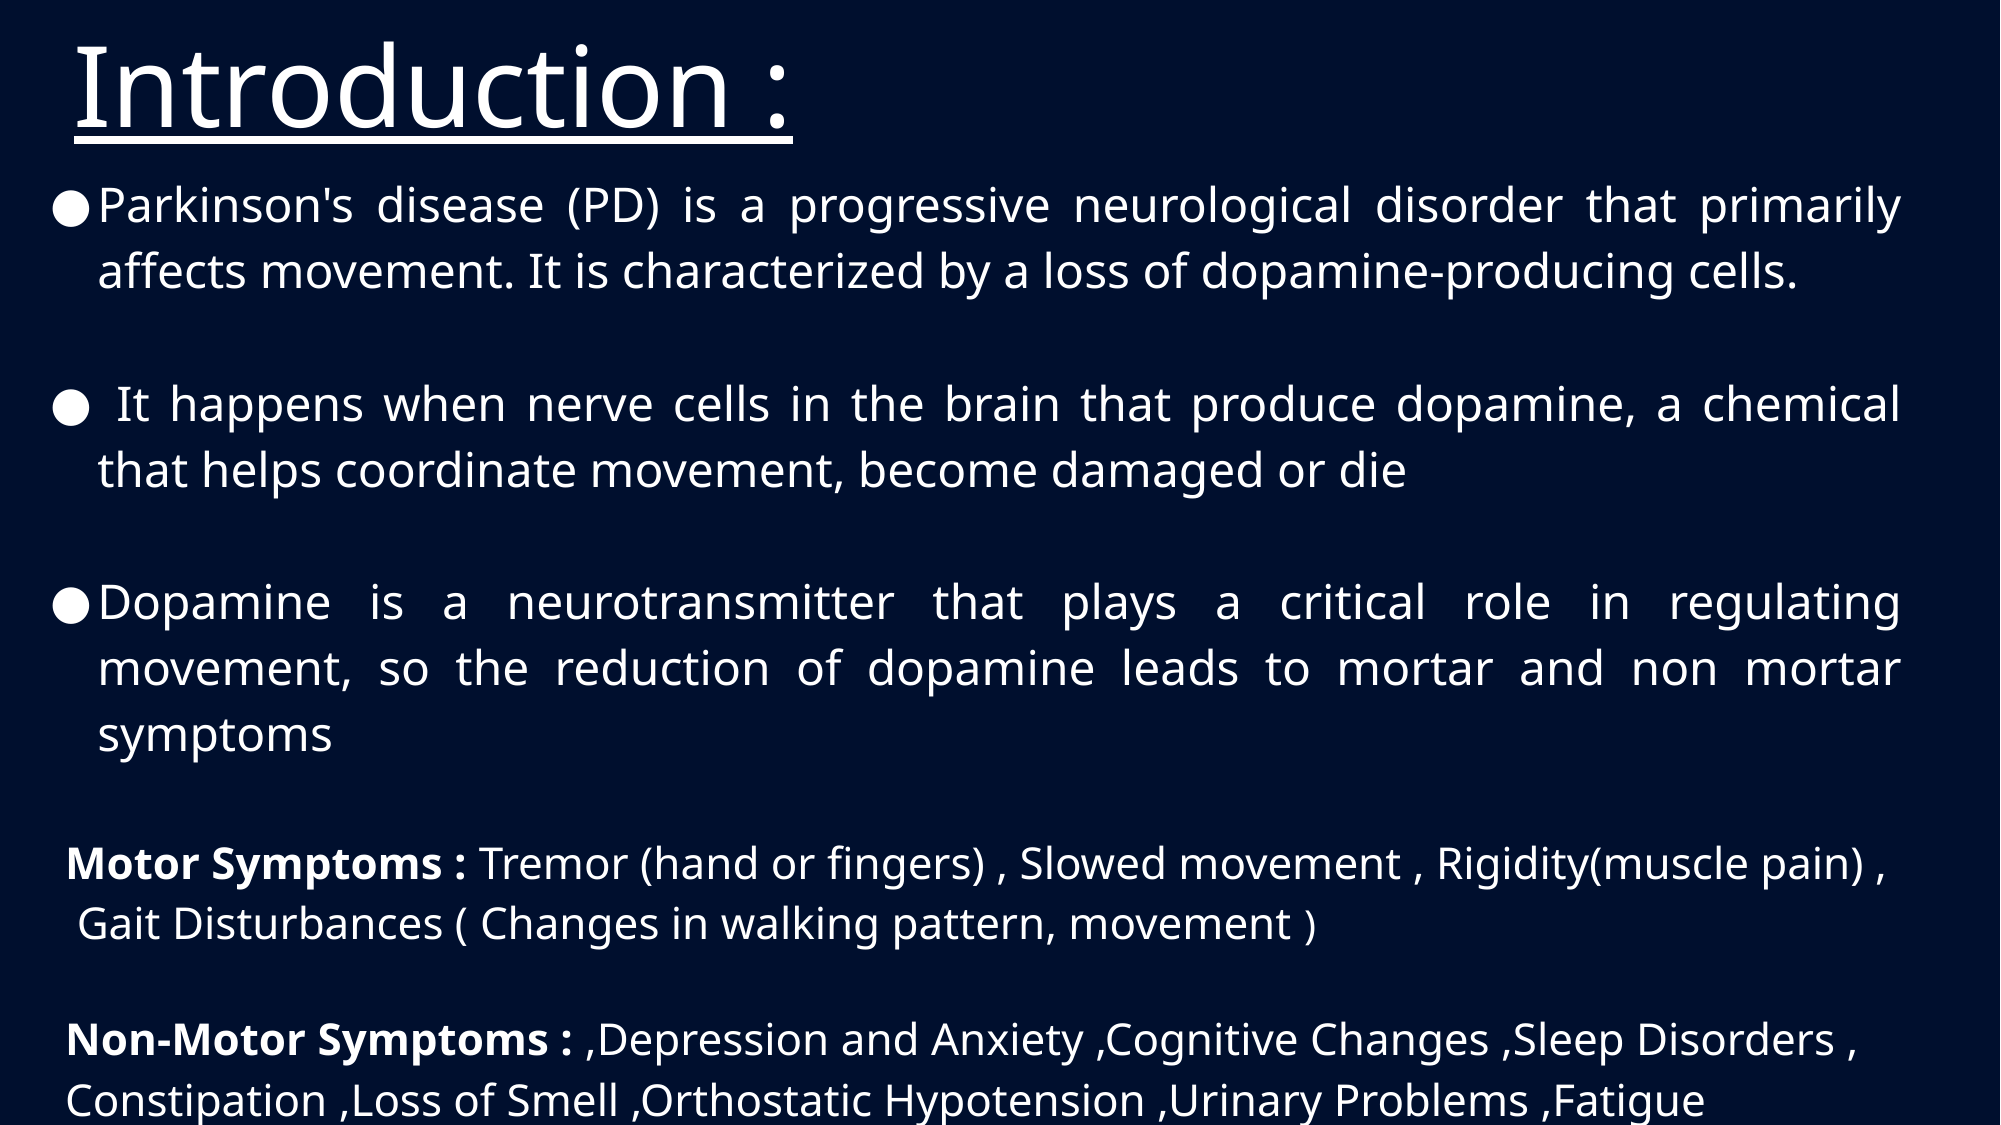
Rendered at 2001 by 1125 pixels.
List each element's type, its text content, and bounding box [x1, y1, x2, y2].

list Parkinson's disease (PD) is a progressive neurological disorder that primarily affects movement. It is characterized by a loss of dopamine-producing cells. It happens when nerve cells in the brain that produce dopamine, a chemical that helps coordinate movement, become damaged or die Dopamine is a neurotransmitter that plays a critical role in regulating movement, so the reduction of dopamine leads to mortar and non mortar symptoms Motor Symptoms : Tremor (hand or fingers) , Slowed movement , Rigidity(muscle pain) , Gait Disturbances ( Changes in walking pattern, movement ) Non-Motor Symptoms : ,Depression and Anxiety ,Cognitive Changes ,Sleep Disorders , Constipation ,Loss of Smell ,Orthostatic Hypotension ,Urinary Problems ,Fatigue [27, 158, 1920, 1125]
title Introduction : [58, 0, 1834, 84]
